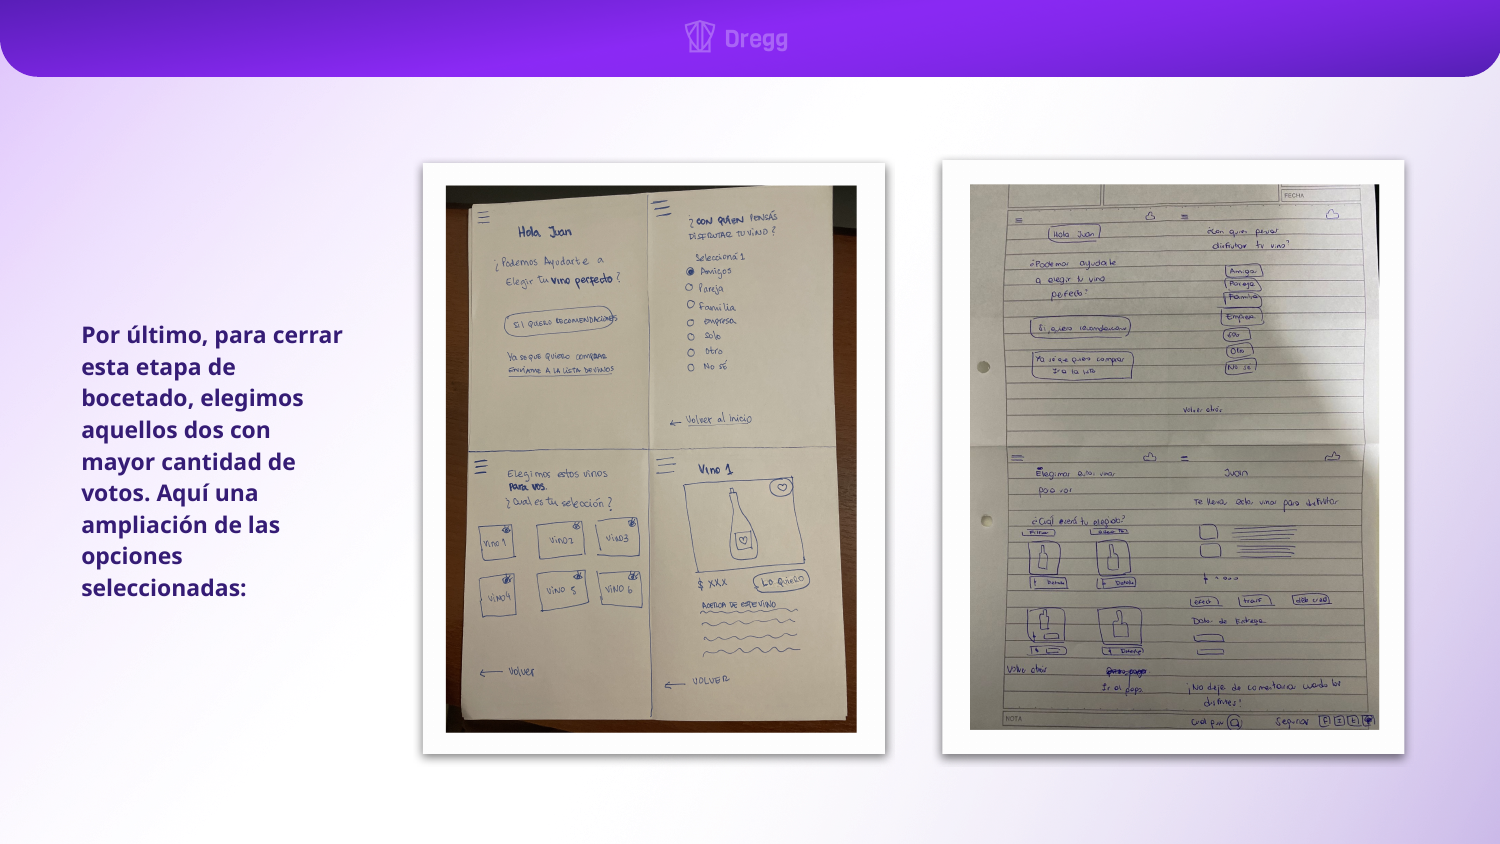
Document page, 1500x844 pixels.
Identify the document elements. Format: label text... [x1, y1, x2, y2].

text_box Por último, para cerrar esta etapa de bocetado, elegimos aquellos dos con mayor cantidad de votos. Aquí una ampliación de las opciones seleccionadas: [66, 301, 366, 616]
picture [0, 0, 1500, 844]
